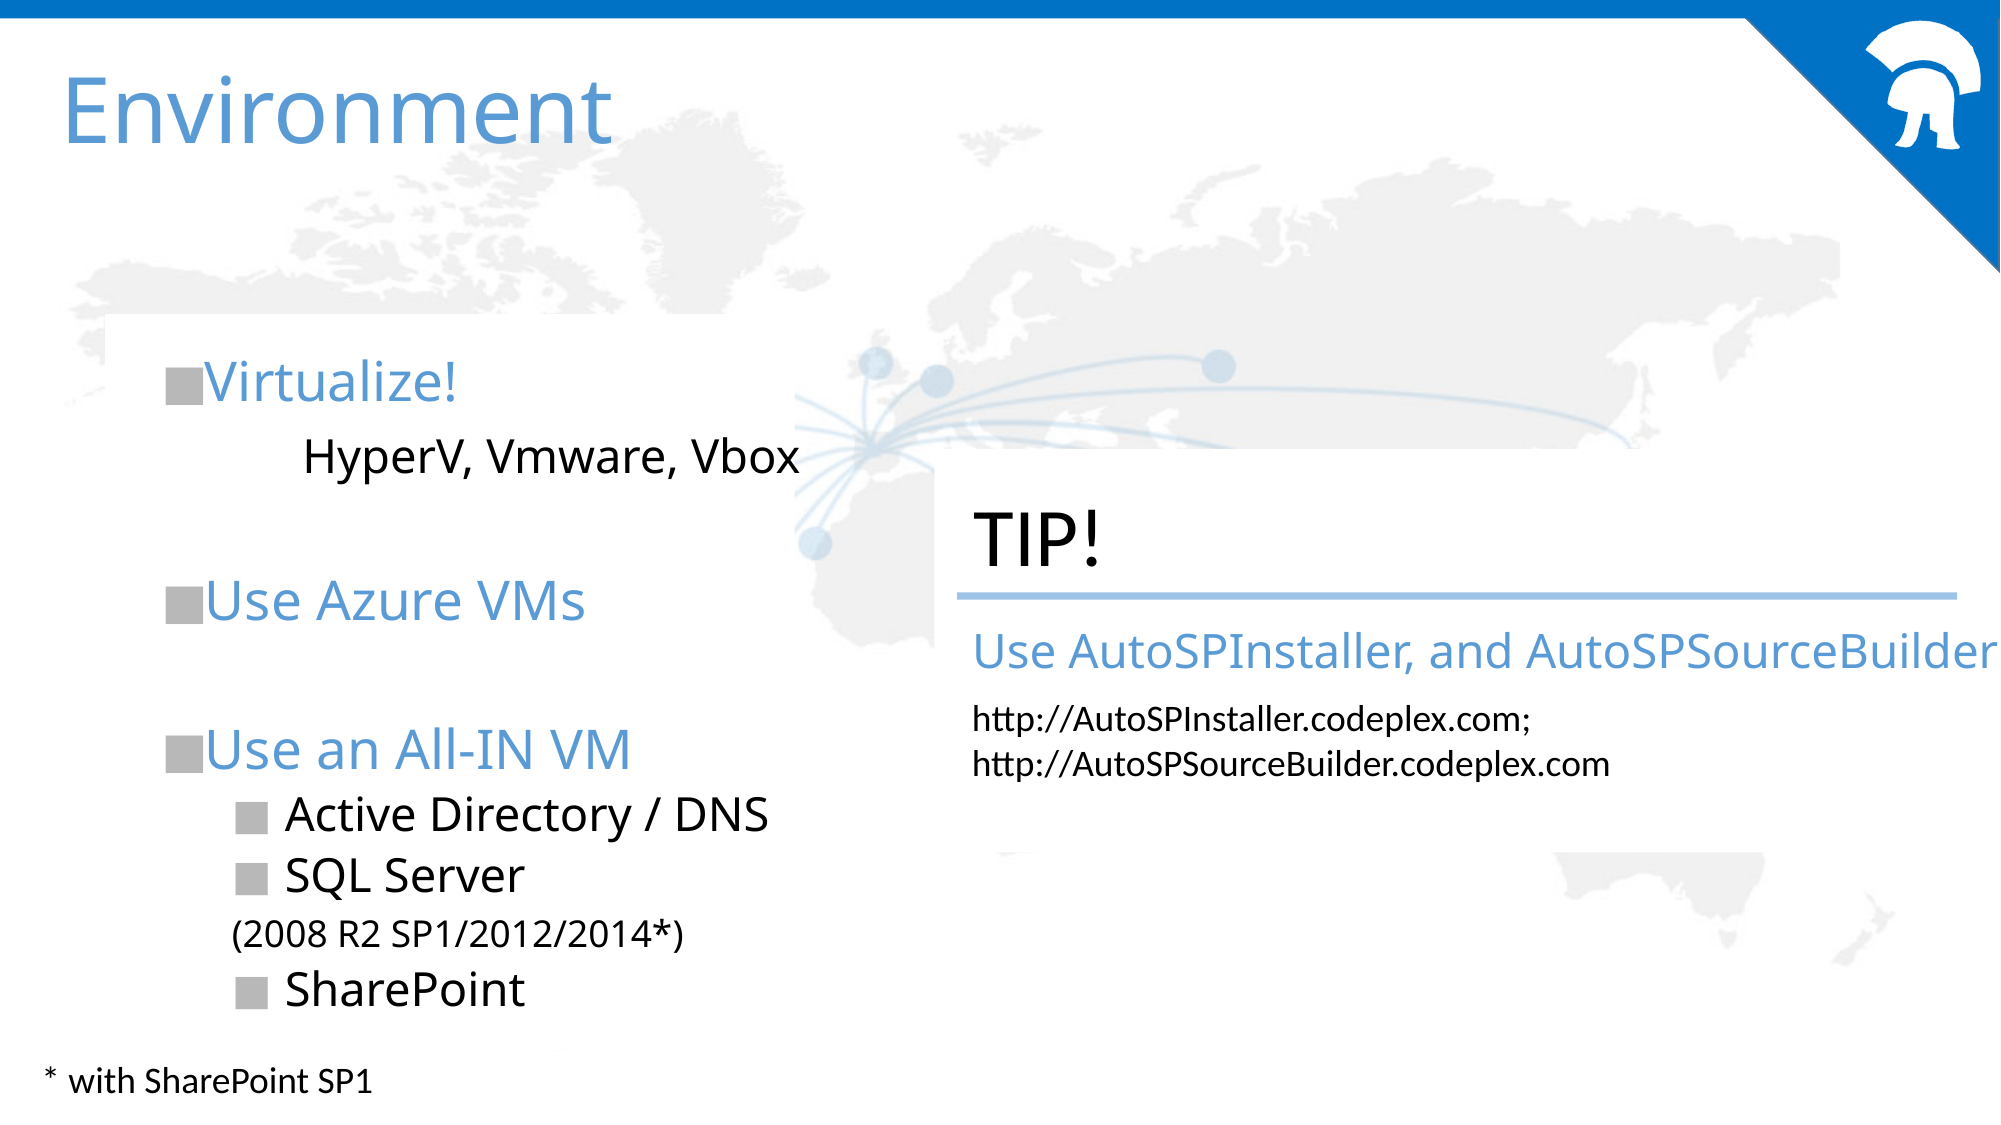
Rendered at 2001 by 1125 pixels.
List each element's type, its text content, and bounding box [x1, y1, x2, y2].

text_box [933, 448, 2000, 853]
text_box [104, 313, 796, 1049]
picture [0, 0, 2001, 1125]
text_box [956, 591, 1958, 601]
text_box * with SharePoint SP1 [0, 1049, 389, 1109]
text_box http://AutoSPInstaller.codeplex.com; http://AutoSPSourceBuilder.codeplex.com [957, 686, 1958, 792]
text_box Use AutoSPInstaller, and AutoSPSourceBuilder [957, 619, 2000, 692]
list Virtualize! HyperV, Vmware, Vbox Use Azure VMs Use an All-IN VM Active Directory / DNS SQL Server (2008 R2 SP1/2012/2014*) SharePoint [146, 346, 818, 1061]
title Environment [45, 59, 1863, 278]
text_box TIP! [959, 476, 1121, 591]
